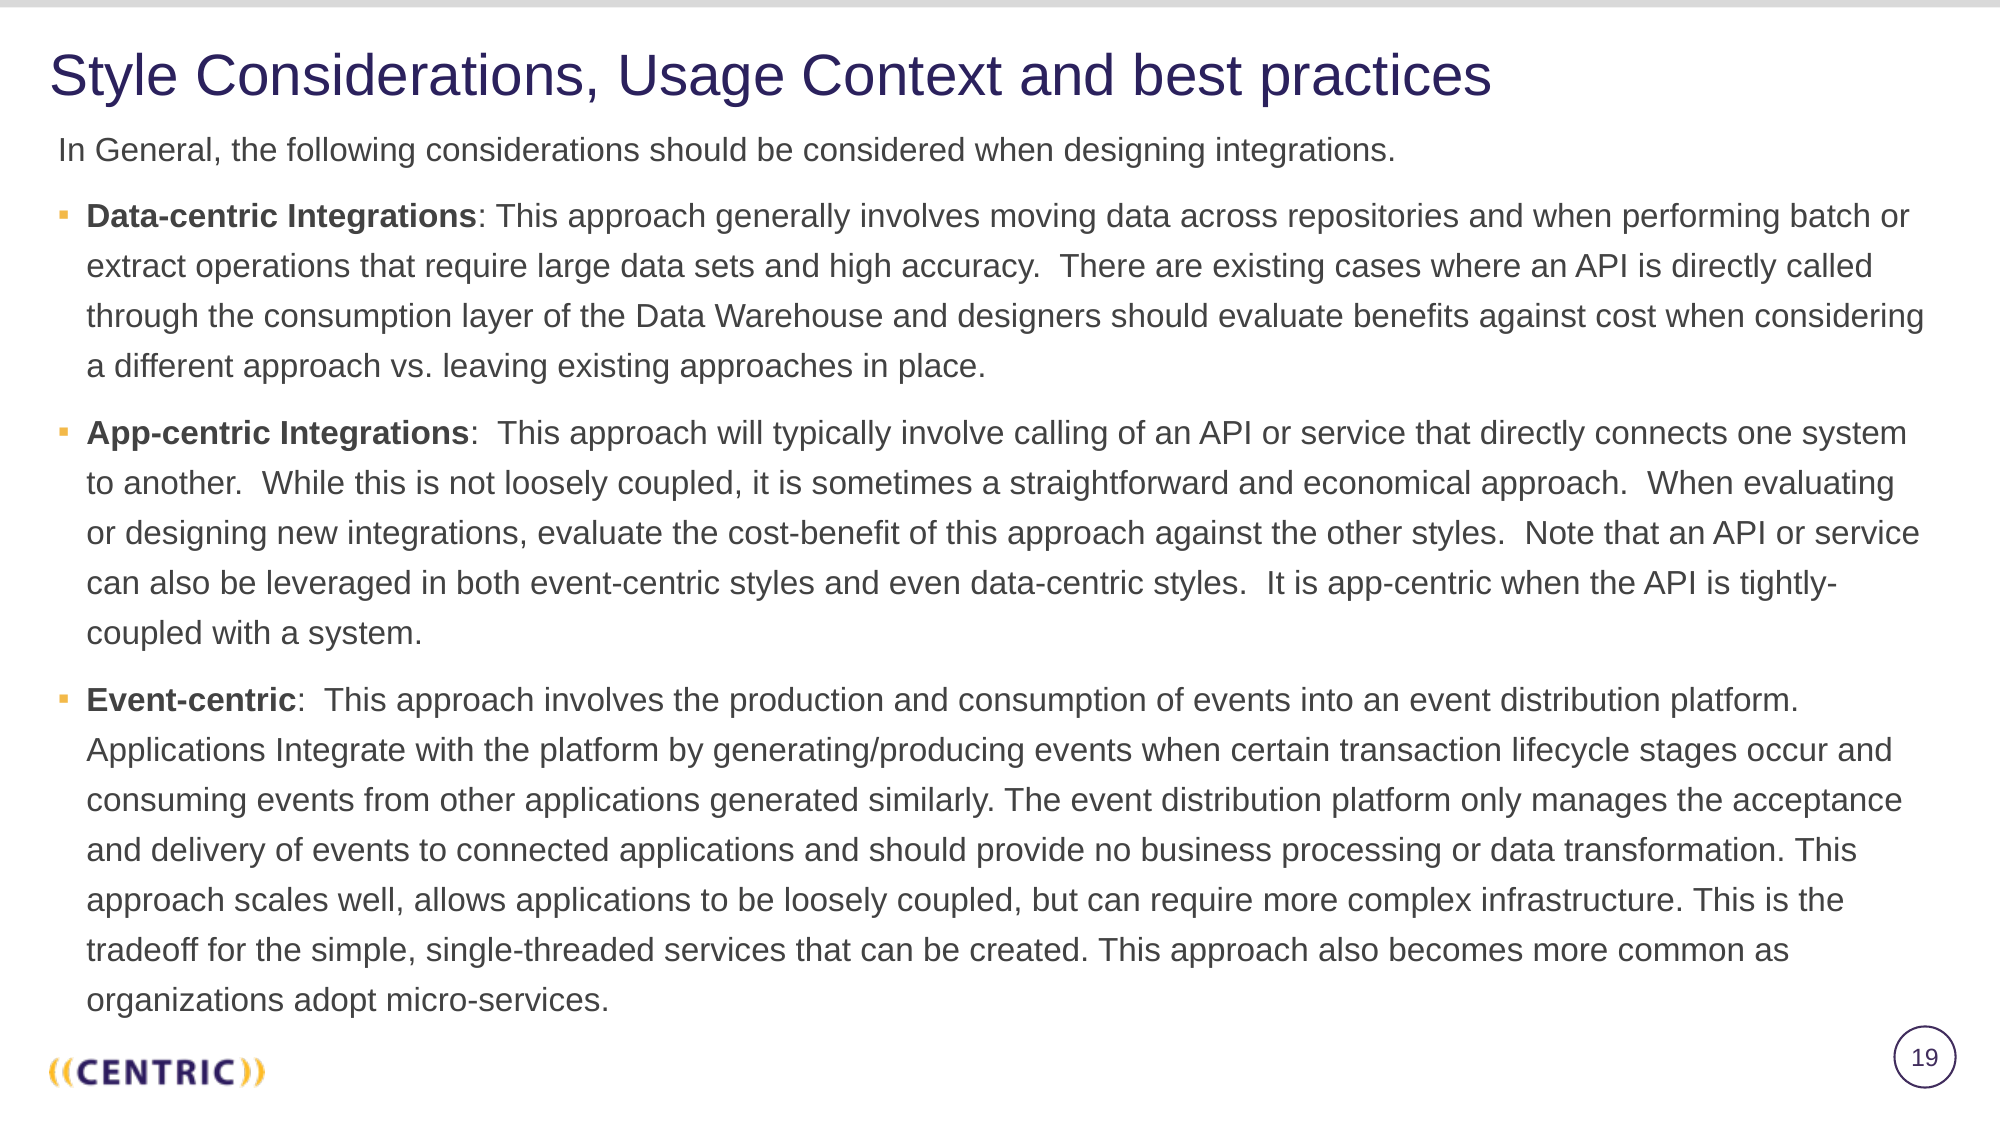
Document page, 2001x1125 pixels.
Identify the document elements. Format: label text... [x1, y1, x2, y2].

picture [49, 1057, 265, 1088]
title Style Considerations, Usage Context and best practices [49, 37, 1589, 102]
text_box In General, the following considerations should be considered when designing integrations. Data-centric Integrations: This approach generally involves moving data across repositories and when performing batch or extract operations that require large data sets and high accuracy. There are existing cases where an API is directly called through the consumption layer of the Data Warehouse and designers should evaluate benefits against cost when considering a different approach vs. leaving existing approaches in place. App-centric Integrations: This approach will typically involve calling of an API or service that directly connects one system to another. While this is not loosely coupled, it is sometimes a straightforward and economical approach. When evaluating or designing new integrations, evaluate the cost-benefit of this approach against the other styles. Note that an API or service can also be leveraged in both event-centric styles and even data-centric styles. It is app-centric when the API is tightly-coupled with a system. Event-centric: This approach involves the production and consumption of events into an event distribution platform. Applications Integrate with the platform by generating/producing events when certain transaction lifecycle stages occur and consuming events from other applications generated similarly. The event distribution platform only manages the acceptance and delivery of events to connected applications and should provide no business processing or data transformation. This approach scales well, allows applications to be loosely coupled, but can require more complex infrastructure. This is the tradeoff for the simple, single-threaded services that can be created. This approach also becomes more common as organizations adopt micro-services. [42, 102, 1951, 932]
